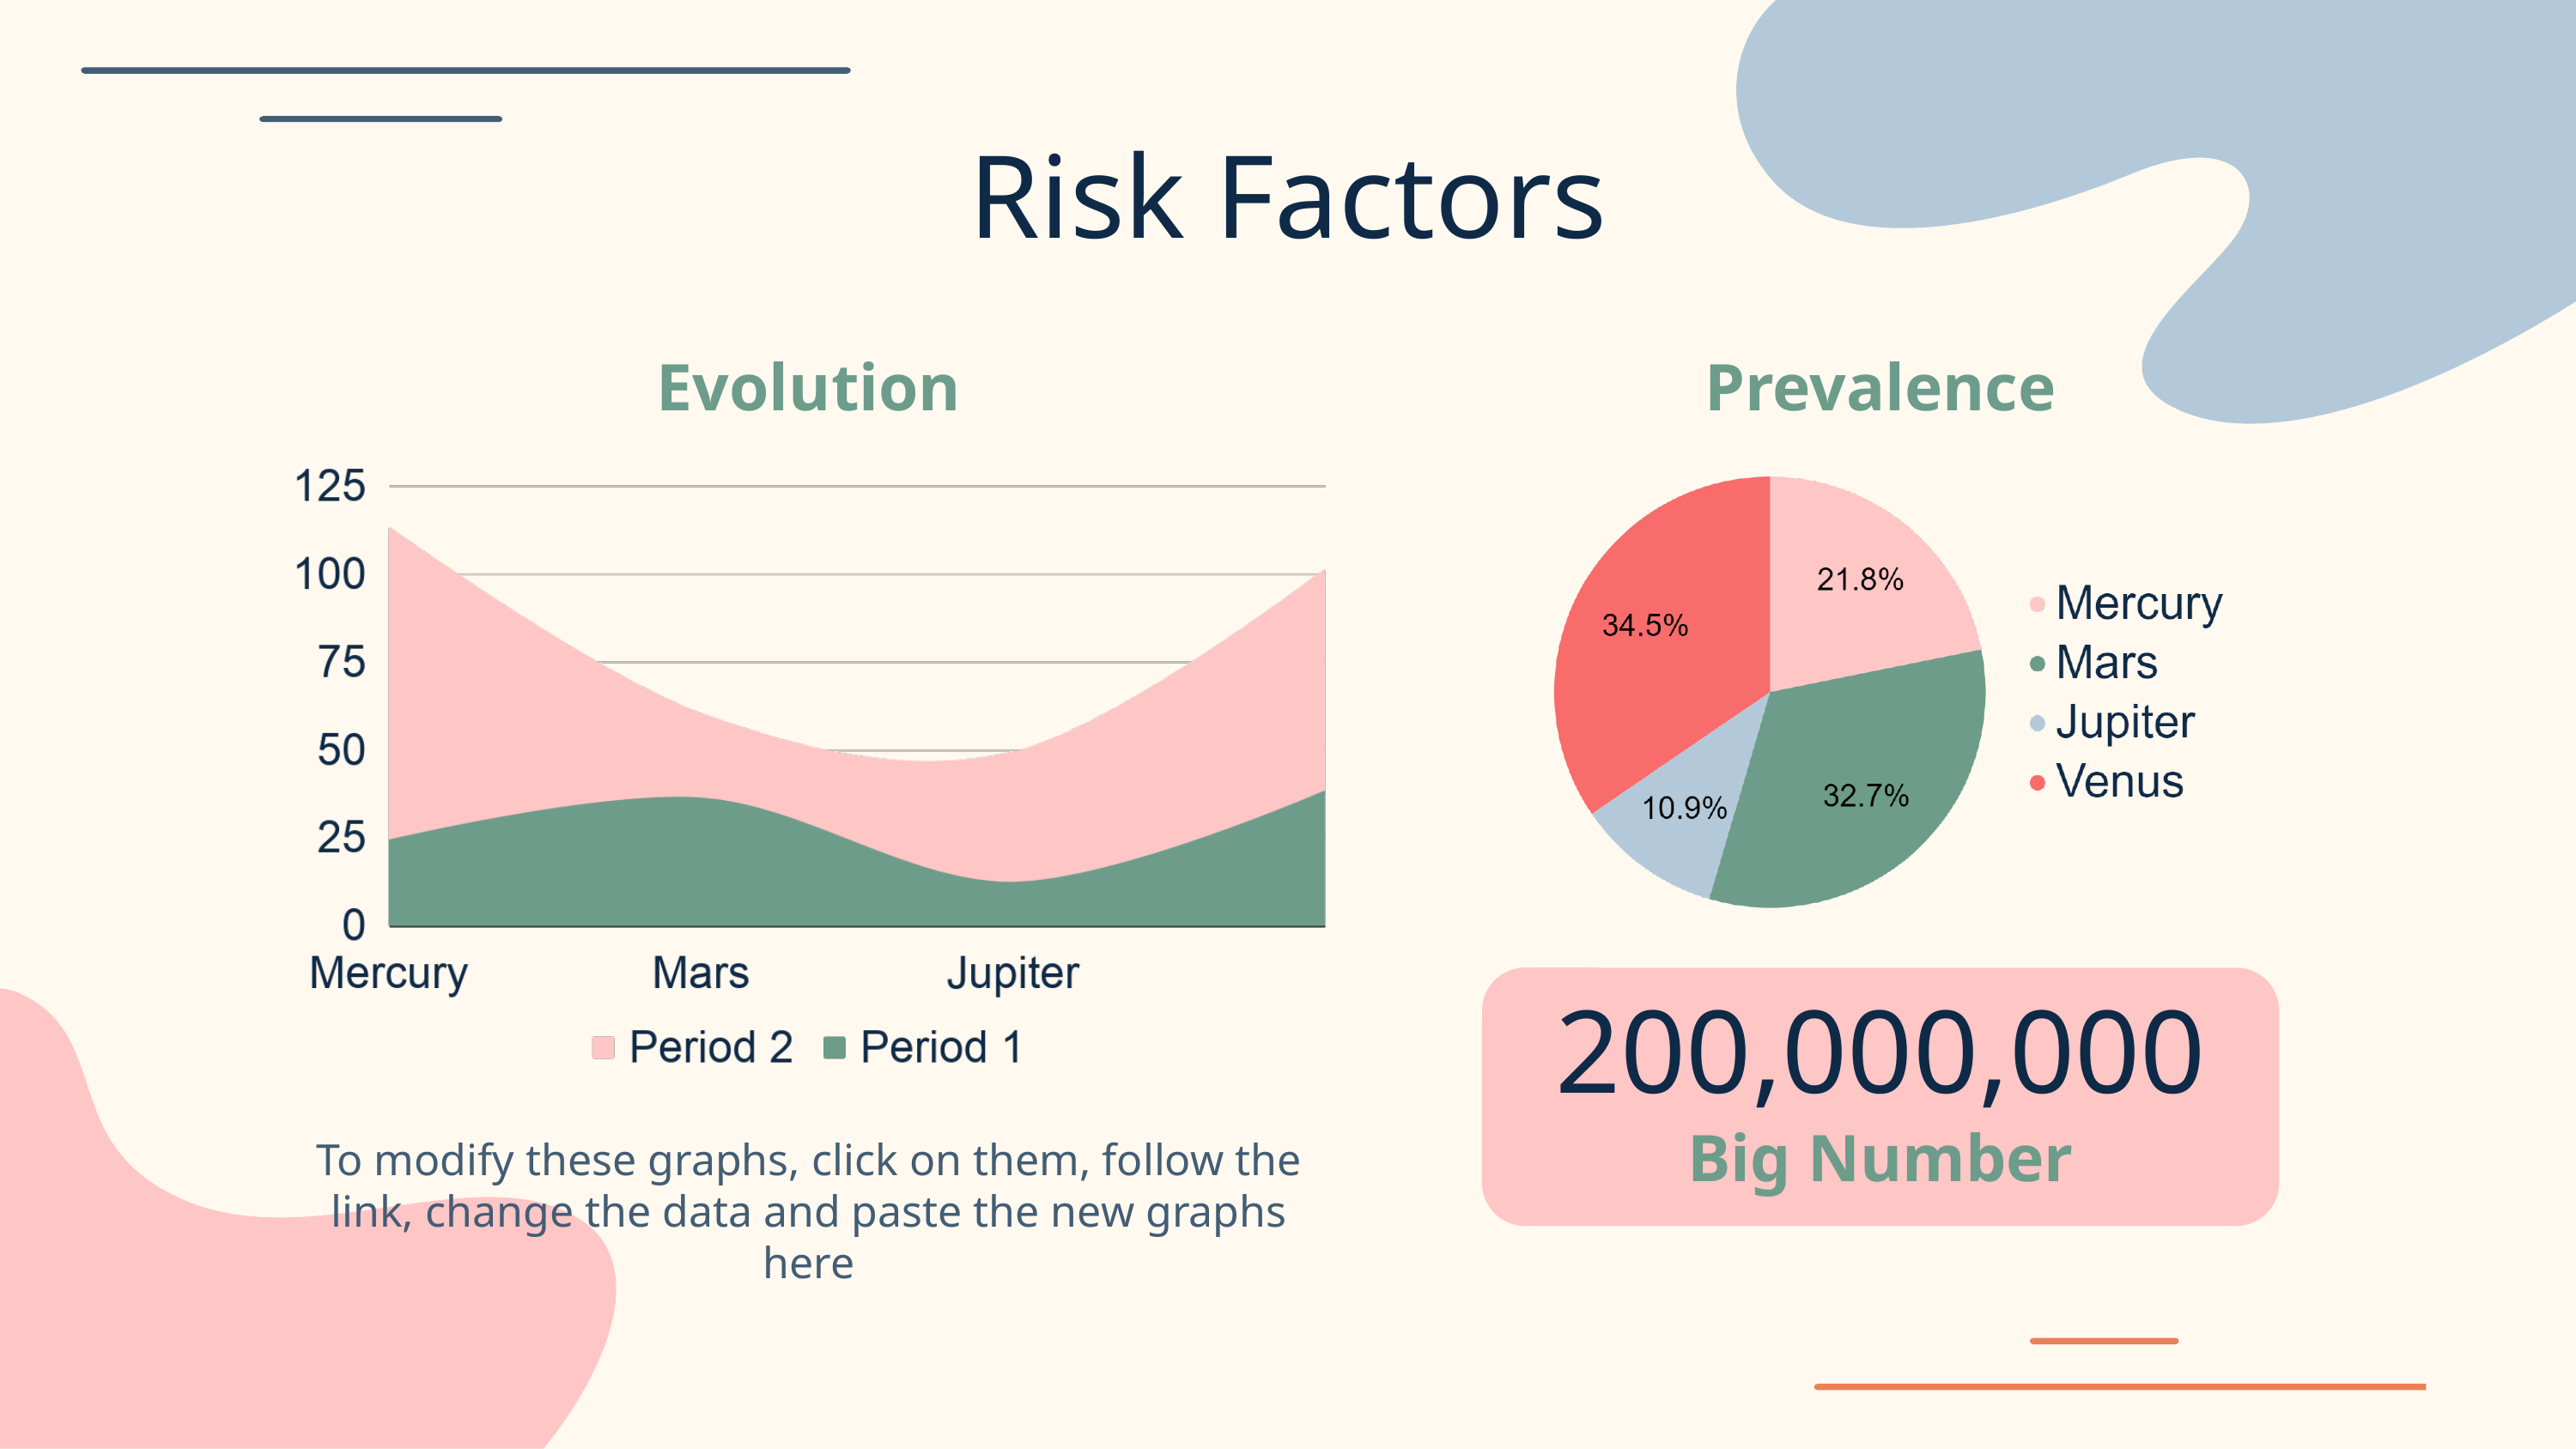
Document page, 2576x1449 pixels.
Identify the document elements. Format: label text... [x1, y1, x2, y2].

text_box Evolution [518, 320, 1100, 426]
text_box [1481, 967, 2280, 1227]
text_box Prevalence [1589, 320, 2172, 451]
picture [258, 427, 1359, 1107]
picture [1514, 452, 2247, 931]
title Risk Factors [204, 124, 2372, 286]
text_box Big Number [1589, 1091, 2172, 1198]
text_box To modify these graphs, click on them, follow the link, change the data and paste the new graphs here [258, 1113, 1359, 1269]
title 200,000,000 [1527, 979, 2234, 1099]
